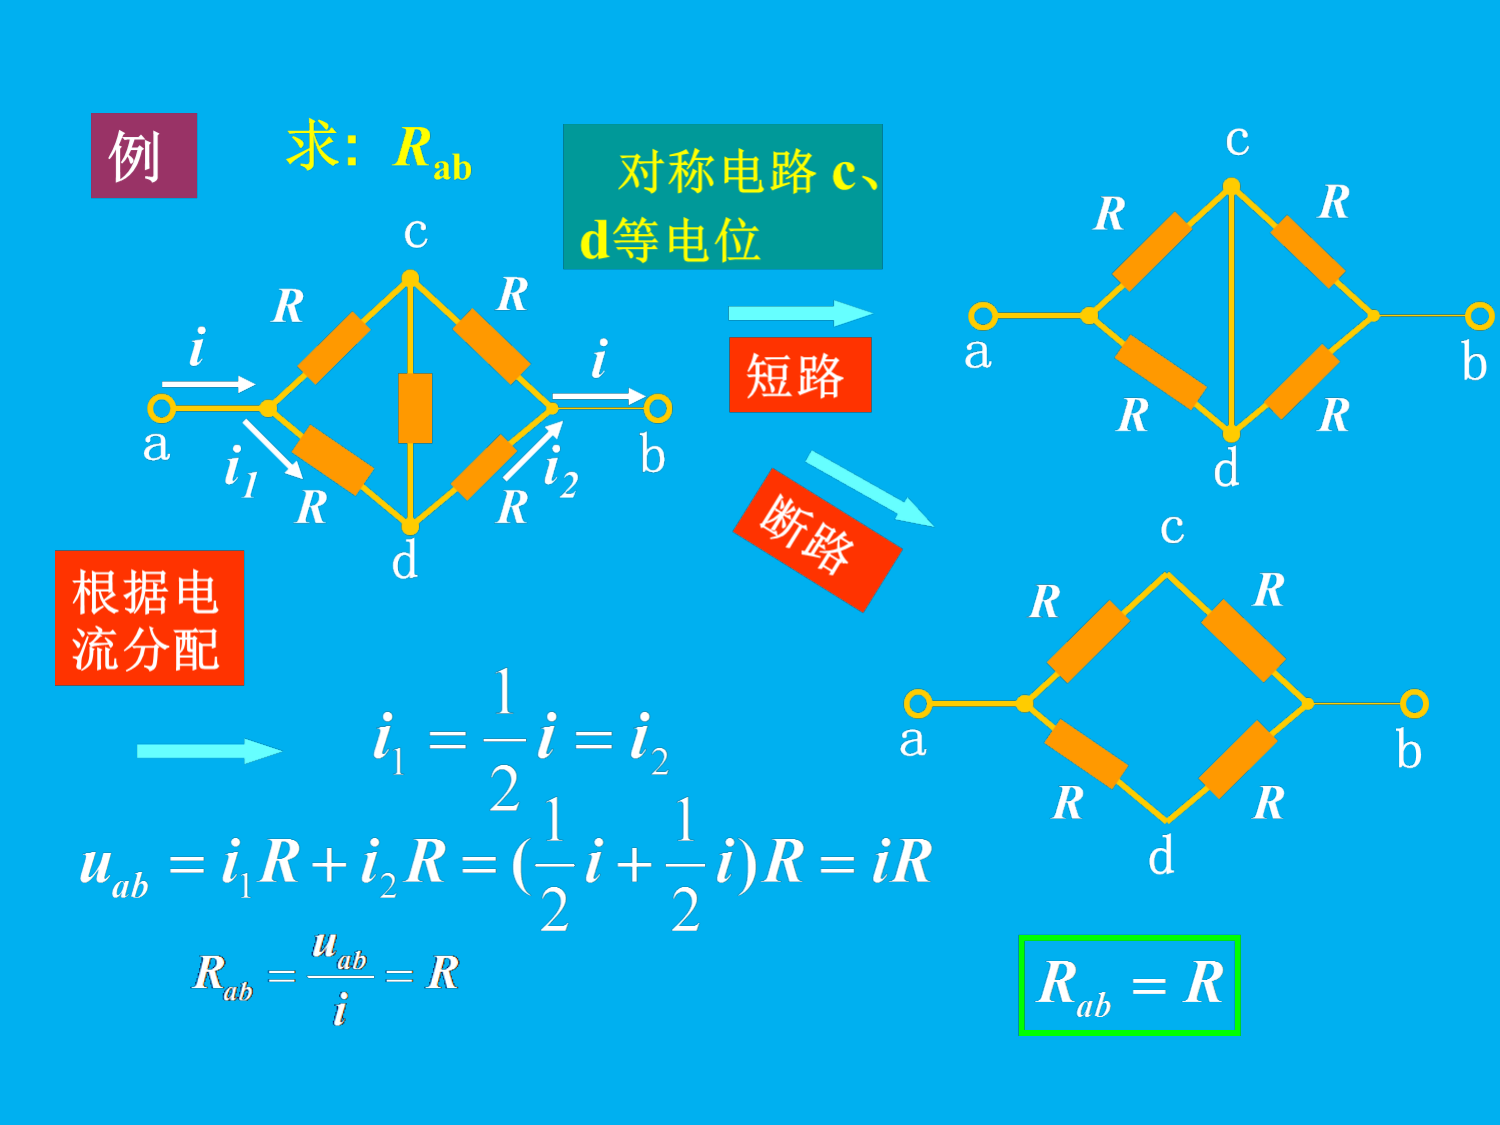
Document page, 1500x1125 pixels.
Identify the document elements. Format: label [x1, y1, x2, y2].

picture [443, 162, 449, 179]
picture [92, 114, 196, 197]
picture [96, 854, 110, 882]
picture [729, 301, 870, 325]
picture [81, 853, 95, 882]
picture [1019, 936, 1240, 1035]
picture [592, 352, 604, 377]
picture [674, 925, 698, 930]
picture [296, 490, 326, 523]
picture [371, 839, 379, 846]
picture [287, 150, 307, 163]
picture [567, 472, 578, 490]
picture [243, 420, 302, 478]
picture [190, 340, 202, 365]
picture [289, 119, 337, 170]
picture [132, 873, 141, 897]
picture [223, 853, 237, 882]
picture [198, 327, 205, 334]
picture [500, 669, 508, 713]
picture [362, 853, 376, 882]
picture [882, 839, 890, 846]
picture [491, 798, 518, 810]
picture [196, 956, 225, 987]
picture [1462, 340, 1486, 380]
picture [430, 956, 458, 987]
picture [504, 422, 562, 480]
picture [1150, 835, 1174, 874]
picture [141, 882, 147, 896]
picture [543, 888, 566, 915]
picture [113, 883, 119, 897]
picture [435, 171, 441, 179]
picture [353, 951, 366, 969]
picture [743, 842, 756, 892]
picture [551, 798, 558, 840]
picture [1227, 129, 1248, 155]
picture [163, 377, 254, 392]
picture [969, 178, 1494, 442]
picture [120, 882, 128, 897]
picture [224, 988, 236, 1000]
picture [656, 748, 667, 760]
picture [873, 853, 888, 882]
picture [274, 289, 303, 321]
picture [313, 935, 336, 956]
picture [293, 137, 303, 147]
picture [553, 445, 560, 452]
picture [240, 983, 252, 1000]
picture [374, 726, 389, 758]
picture [618, 849, 651, 881]
picture [538, 726, 554, 758]
picture [1162, 517, 1183, 543]
picture [595, 839, 603, 846]
picture [730, 338, 871, 412]
picture [234, 445, 240, 452]
picture [1118, 398, 1148, 431]
picture [586, 853, 600, 882]
picture [1095, 197, 1124, 229]
picture [966, 342, 991, 368]
picture [675, 888, 697, 915]
picture [766, 840, 803, 881]
picture [246, 472, 256, 497]
picture [901, 730, 926, 756]
picture [547, 712, 556, 721]
picture [641, 432, 664, 472]
picture [904, 573, 1428, 823]
picture [682, 798, 689, 840]
picture [807, 452, 932, 526]
picture [338, 956, 350, 969]
picture [395, 128, 430, 165]
picture [383, 712, 392, 721]
picture [405, 222, 427, 247]
picture [1030, 585, 1059, 617]
picture [493, 765, 516, 795]
picture [261, 840, 299, 881]
picture [1054, 786, 1083, 818]
picture [600, 339, 607, 345]
picture [734, 469, 902, 612]
picture [138, 740, 280, 763]
picture [499, 277, 527, 309]
picture [148, 270, 672, 535]
picture [545, 458, 557, 484]
picture [334, 1004, 345, 1025]
picture [1255, 573, 1284, 605]
picture [393, 539, 417, 579]
picture [513, 842, 526, 892]
picture [717, 853, 731, 882]
picture [145, 434, 169, 460]
picture [462, 162, 471, 178]
picture [407, 840, 445, 881]
picture [385, 874, 394, 884]
picture [497, 490, 527, 523]
picture [1397, 728, 1420, 768]
picture [553, 389, 644, 404]
picture [232, 839, 240, 846]
picture [640, 712, 649, 721]
picture [226, 458, 238, 484]
picture [542, 925, 567, 930]
picture [894, 840, 931, 881]
picture [1215, 446, 1239, 486]
picture [56, 551, 243, 685]
picture [396, 749, 400, 774]
picture [1320, 185, 1349, 217]
picture [726, 839, 734, 846]
picture [454, 154, 460, 178]
picture [1255, 786, 1284, 818]
picture [631, 726, 647, 758]
picture [1319, 398, 1349, 431]
picture [561, 492, 574, 497]
picture [348, 158, 355, 165]
picture [313, 849, 346, 881]
picture [564, 125, 882, 268]
picture [348, 136, 355, 143]
